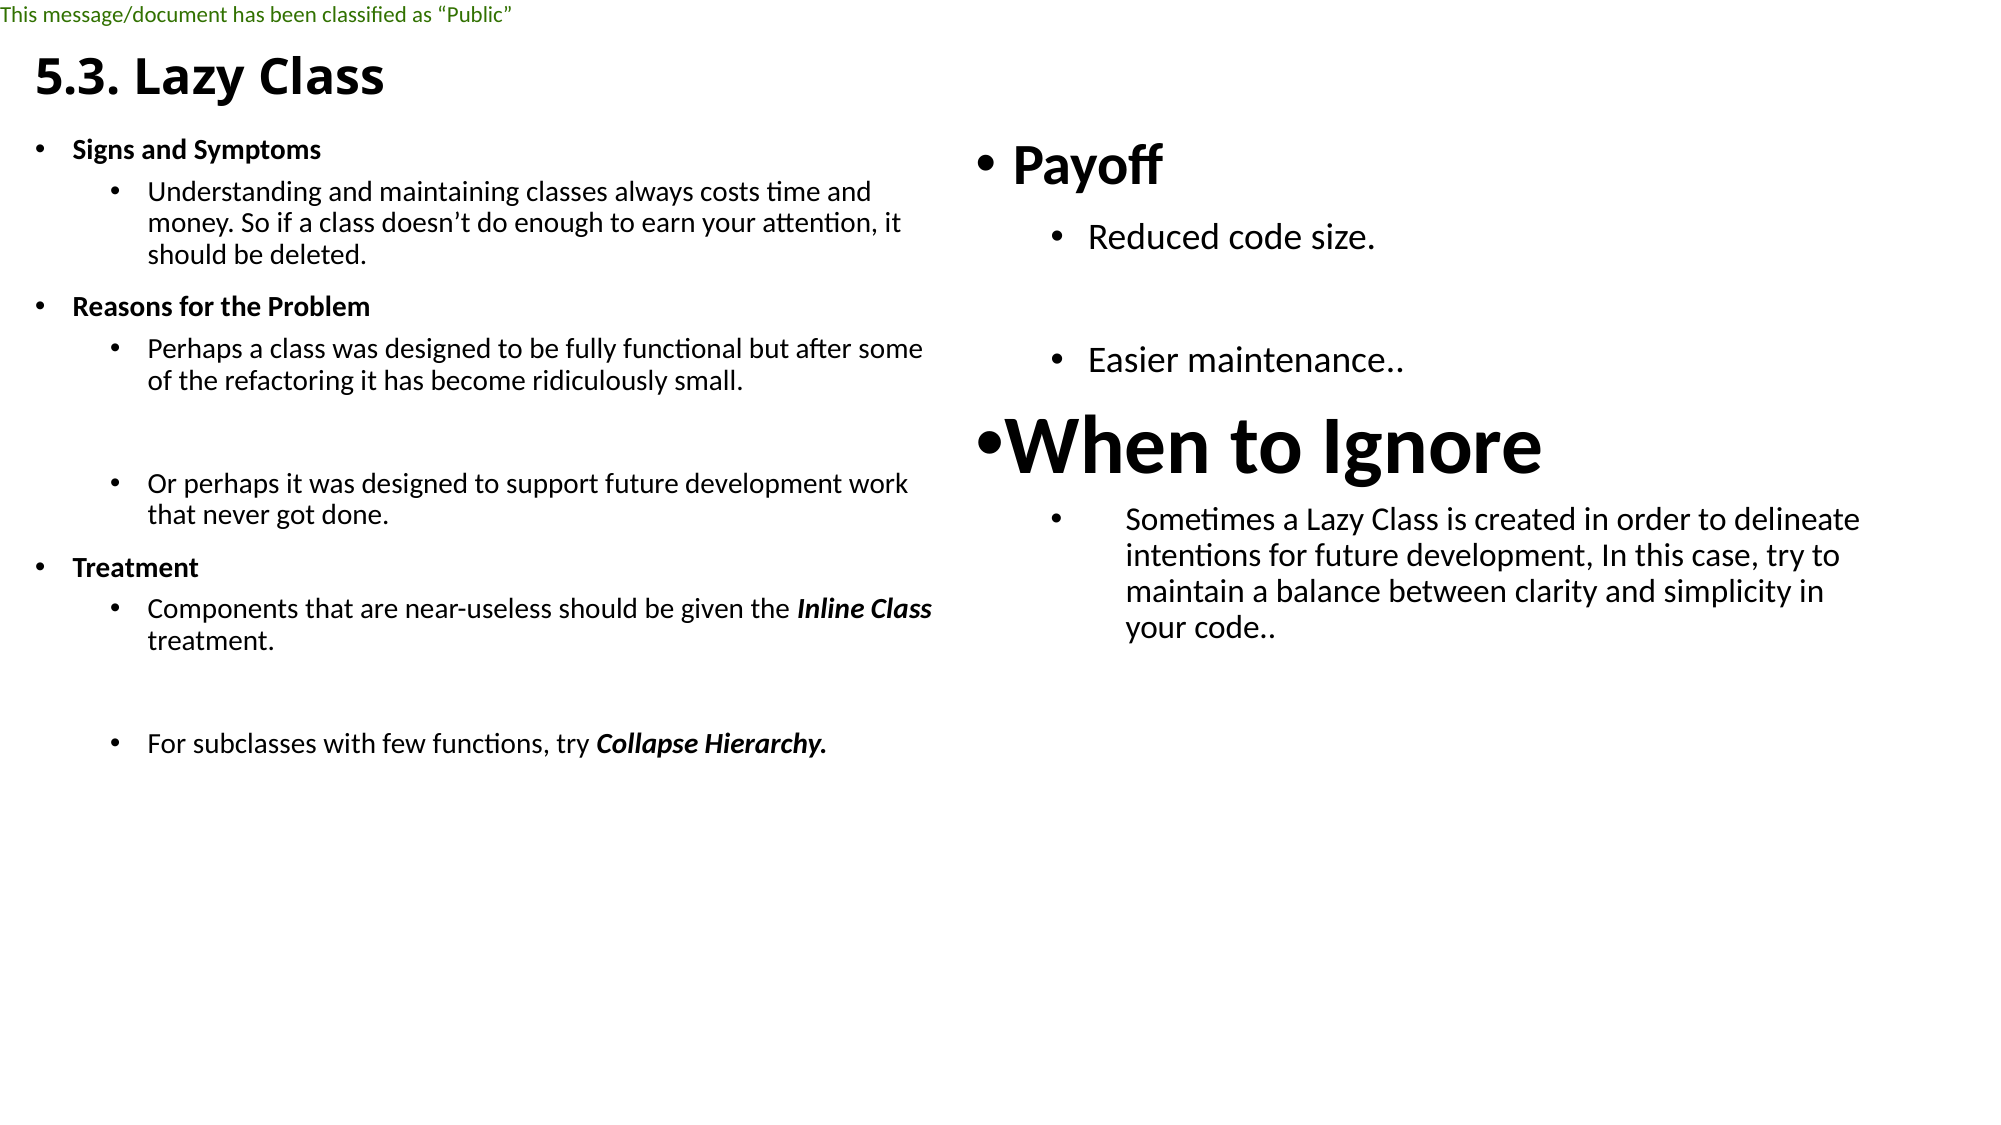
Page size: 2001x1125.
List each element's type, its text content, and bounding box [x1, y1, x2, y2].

list Signs and Symptoms Understanding and maintaining classes always costs time and money. So if a class doesn’t do enough to earn your attention, it should be deleted. Reasons for the Problem Perhaps a class was designed to be fully functional but after some of the refactoring it has become ridiculously small. Or perhaps it was designed to support future development work that never got done. Treatment Components that are near-useless should be given the Inline Class treatment. For subclasses with few functions, try Collapse Hierarchy. [20, 126, 961, 1095]
title 5.3. Lazy Class [20, 30, 1449, 126]
text_box Payoff Reduced code size. Easier maintenance.. When to Ignore Sometimes a Lazy Class is created in order to delineate intentions for future development, In this case, try to maintain a balance between clarity and simplicity in your code.. [960, 126, 1889, 999]
